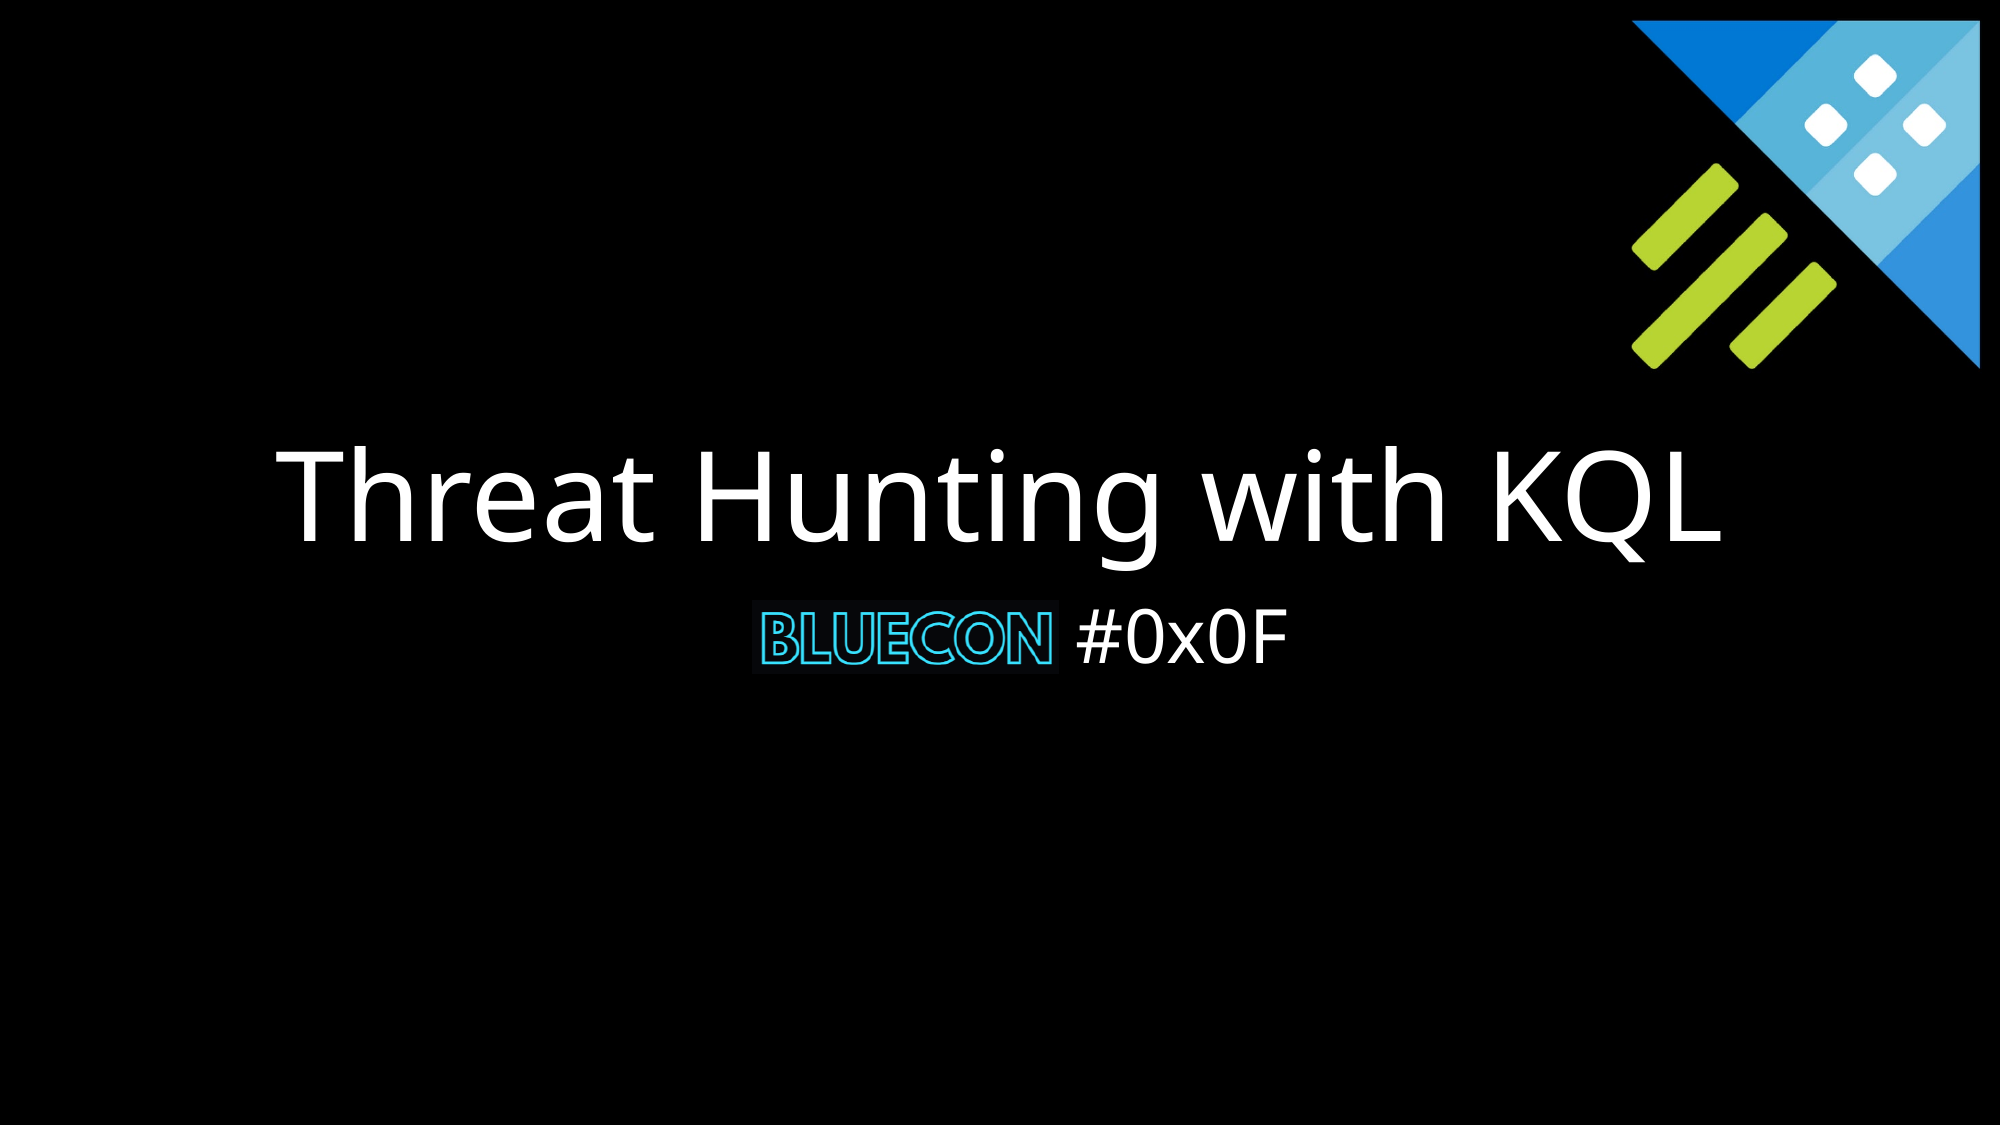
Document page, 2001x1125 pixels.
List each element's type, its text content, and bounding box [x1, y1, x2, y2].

picture [751, 600, 1060, 674]
picture [1626, 17, 1983, 375]
title Threat Hunting with KQL [249, 184, 1750, 576]
subtitle BLUECON #0x0F [249, 590, 1750, 863]
